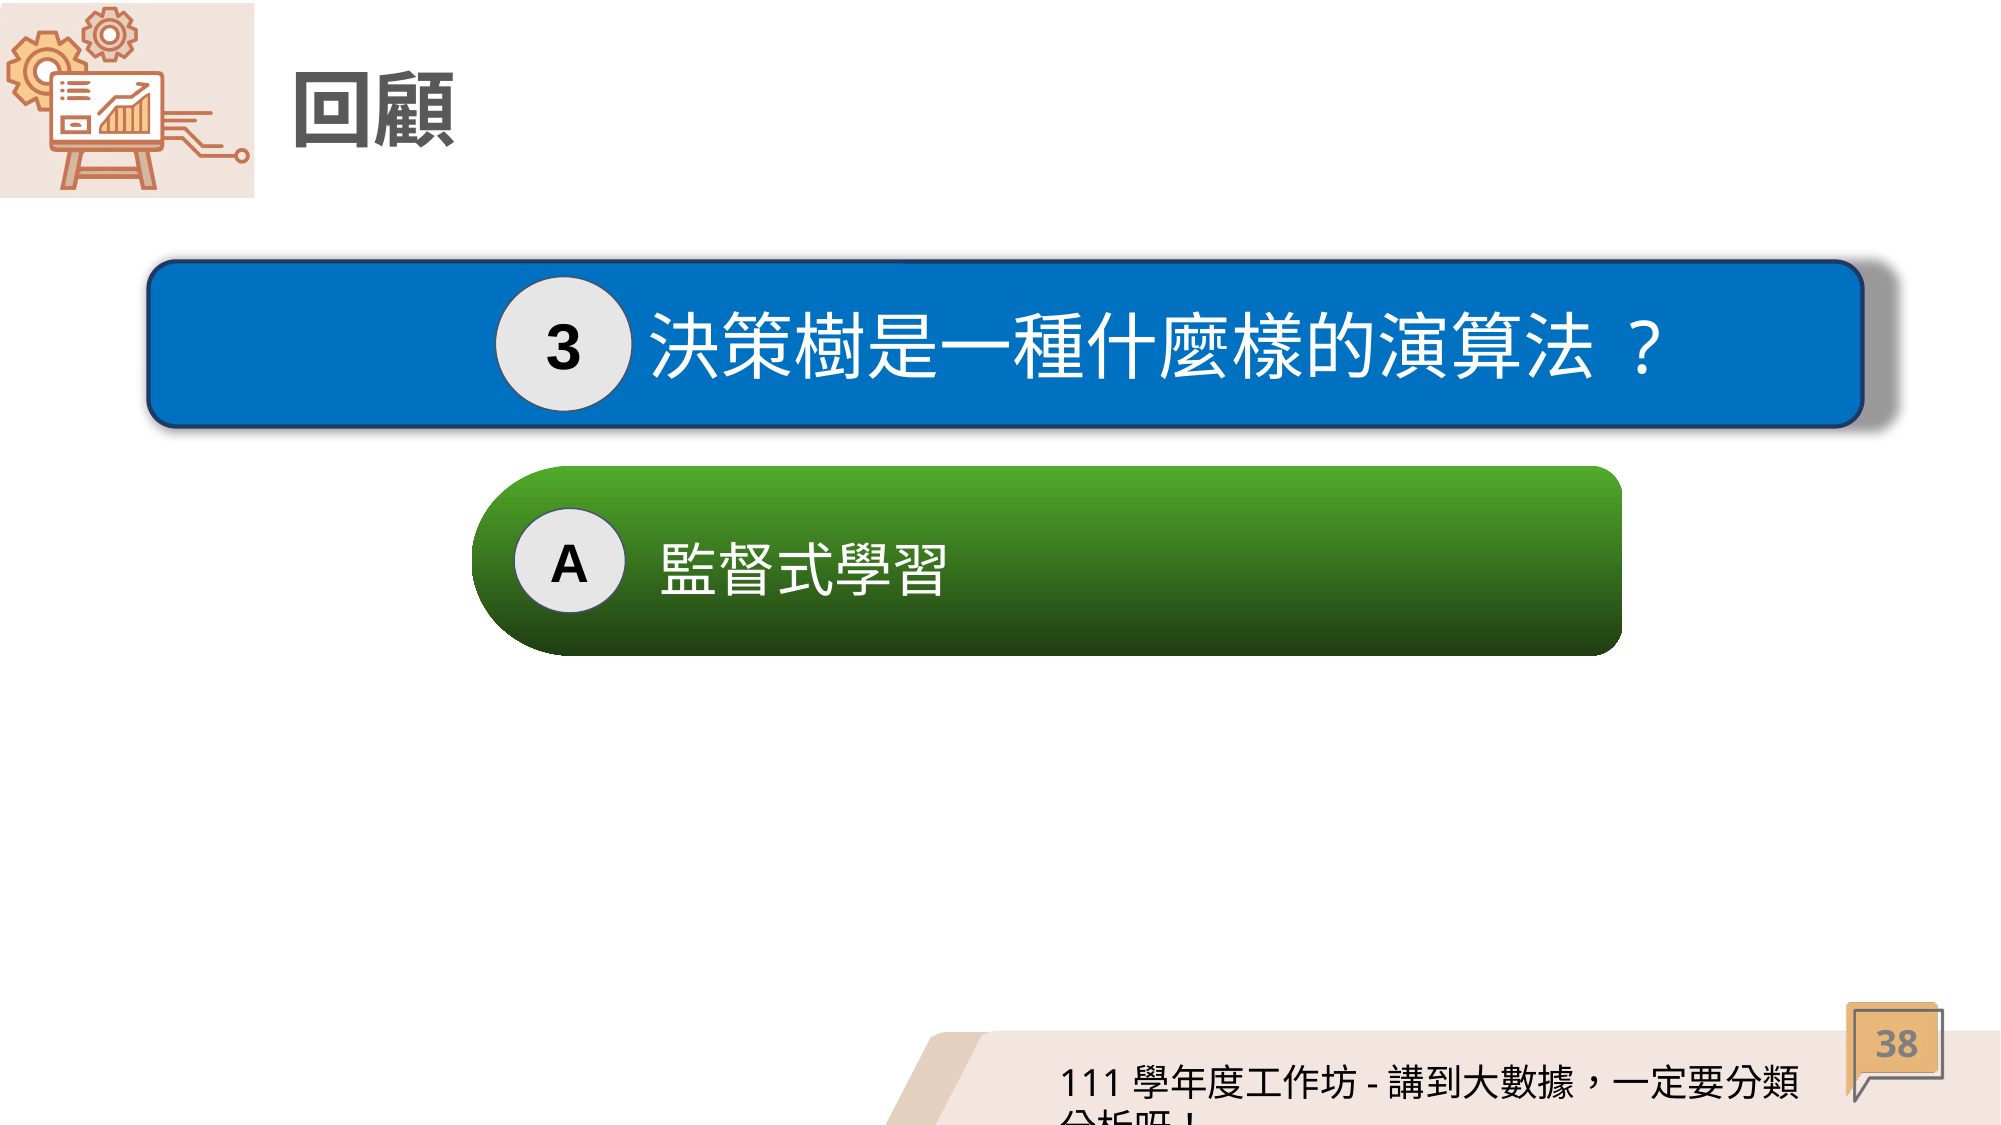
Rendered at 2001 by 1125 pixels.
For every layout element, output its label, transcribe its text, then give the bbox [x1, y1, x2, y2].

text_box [471, 465, 1623, 656]
picture [0, 3, 255, 198]
text_box 3 [495, 276, 632, 412]
text_box [148, 261, 1863, 427]
title 回顧 [275, 4, 1863, 223]
picture [1791, 976, 1972, 1125]
list 決策樹是一種什麼樣的演算法 ? [632, 276, 1737, 412]
